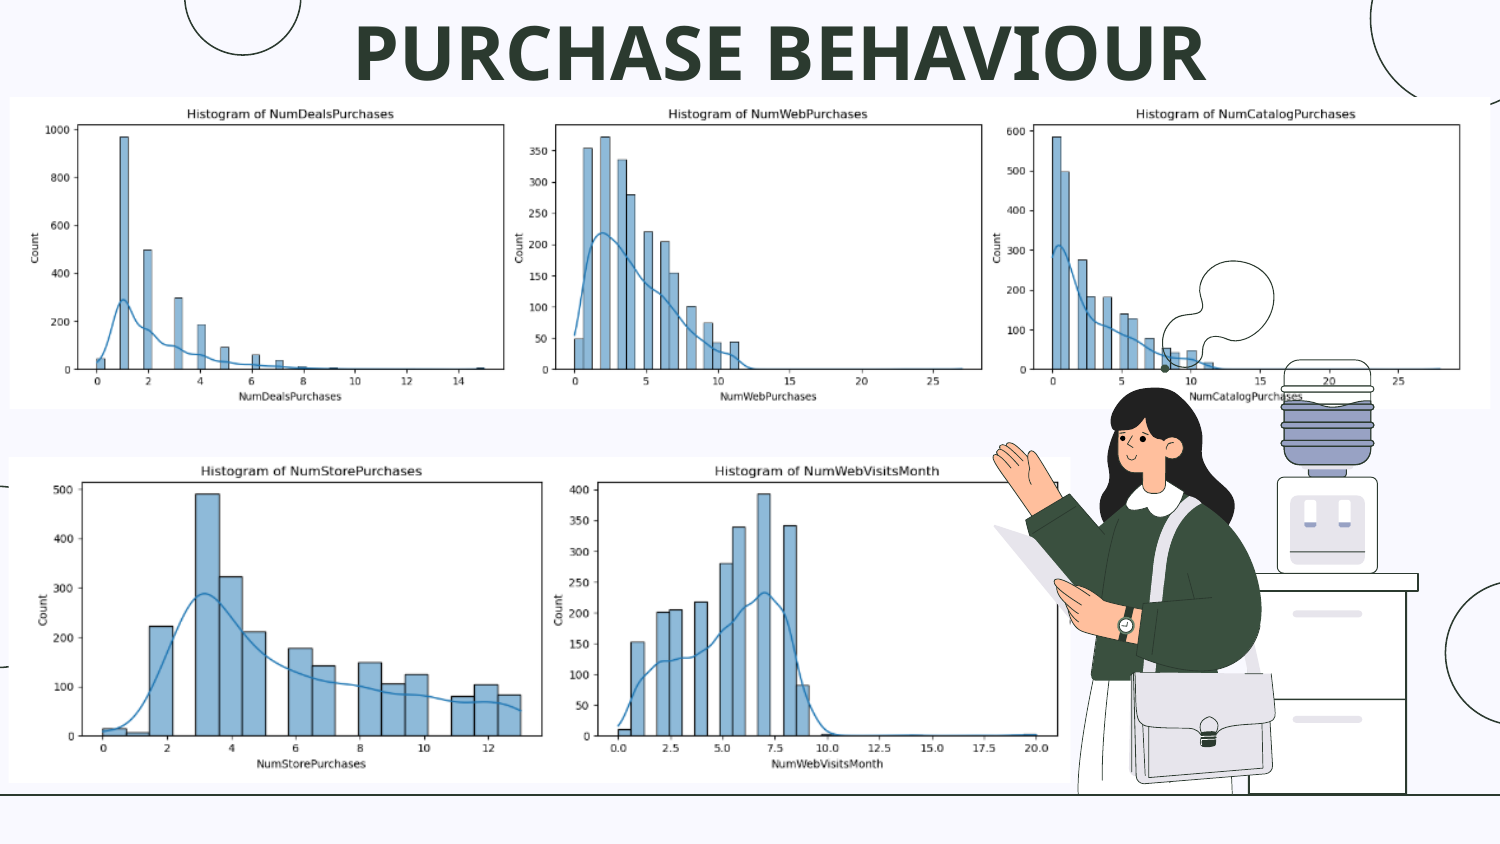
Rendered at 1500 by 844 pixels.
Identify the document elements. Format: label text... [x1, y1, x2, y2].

picture [8, 457, 990, 783]
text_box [990, 247, 1291, 796]
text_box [1295, 573, 1419, 796]
title PURCHASE BEHAVIOUR [289, 0, 1271, 96]
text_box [1295, 359, 1379, 572]
picture [9, 97, 1491, 409]
